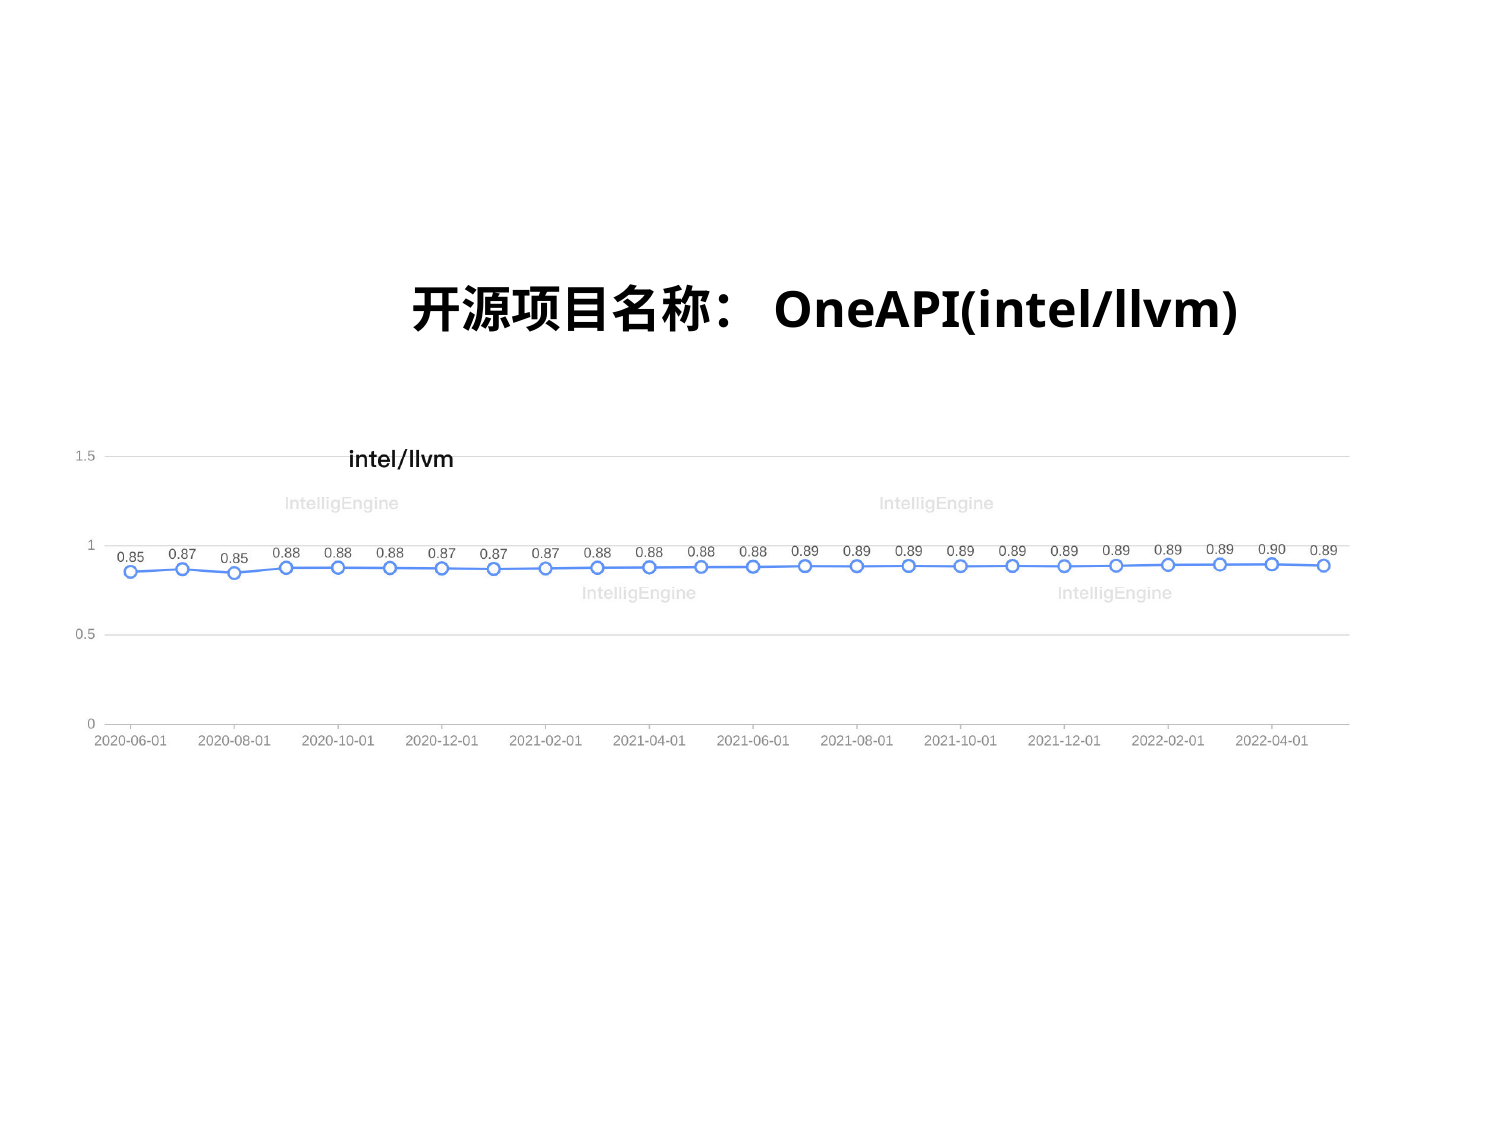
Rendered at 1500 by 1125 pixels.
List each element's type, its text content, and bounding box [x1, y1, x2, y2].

picture [74, 449, 1351, 748]
text_box 开源项目名称：OneAPI(intel/llvm) [396, 224, 1254, 345]
